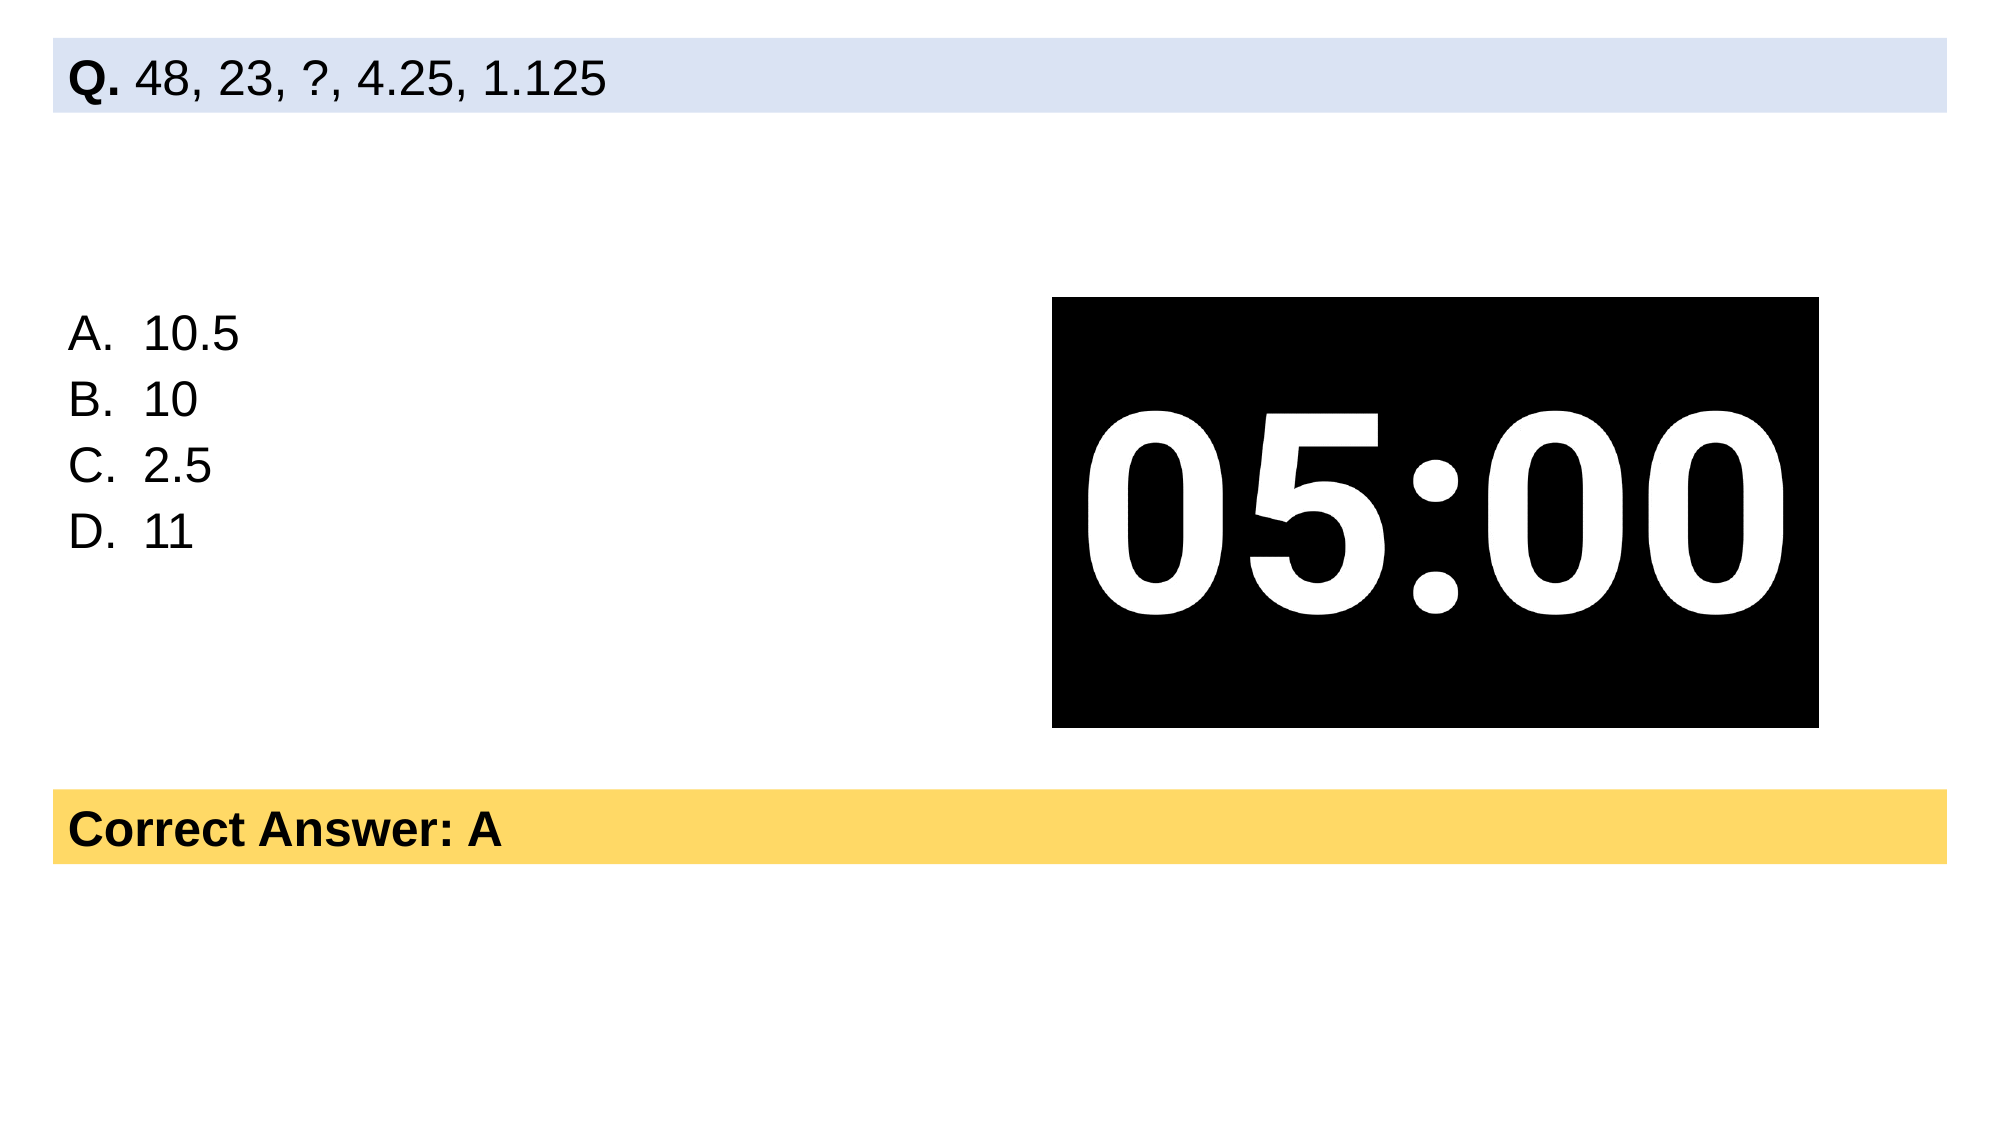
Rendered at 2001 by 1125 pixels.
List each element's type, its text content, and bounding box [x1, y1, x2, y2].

text_box 10.5 10 2.5 11 [53, 286, 459, 566]
text_box Correct Answer: A [53, 789, 1947, 865]
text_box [1051, 296, 1820, 728]
text_box Q. 48, 23, ?, 4.25, 1.125 [53, 37, 1947, 113]
